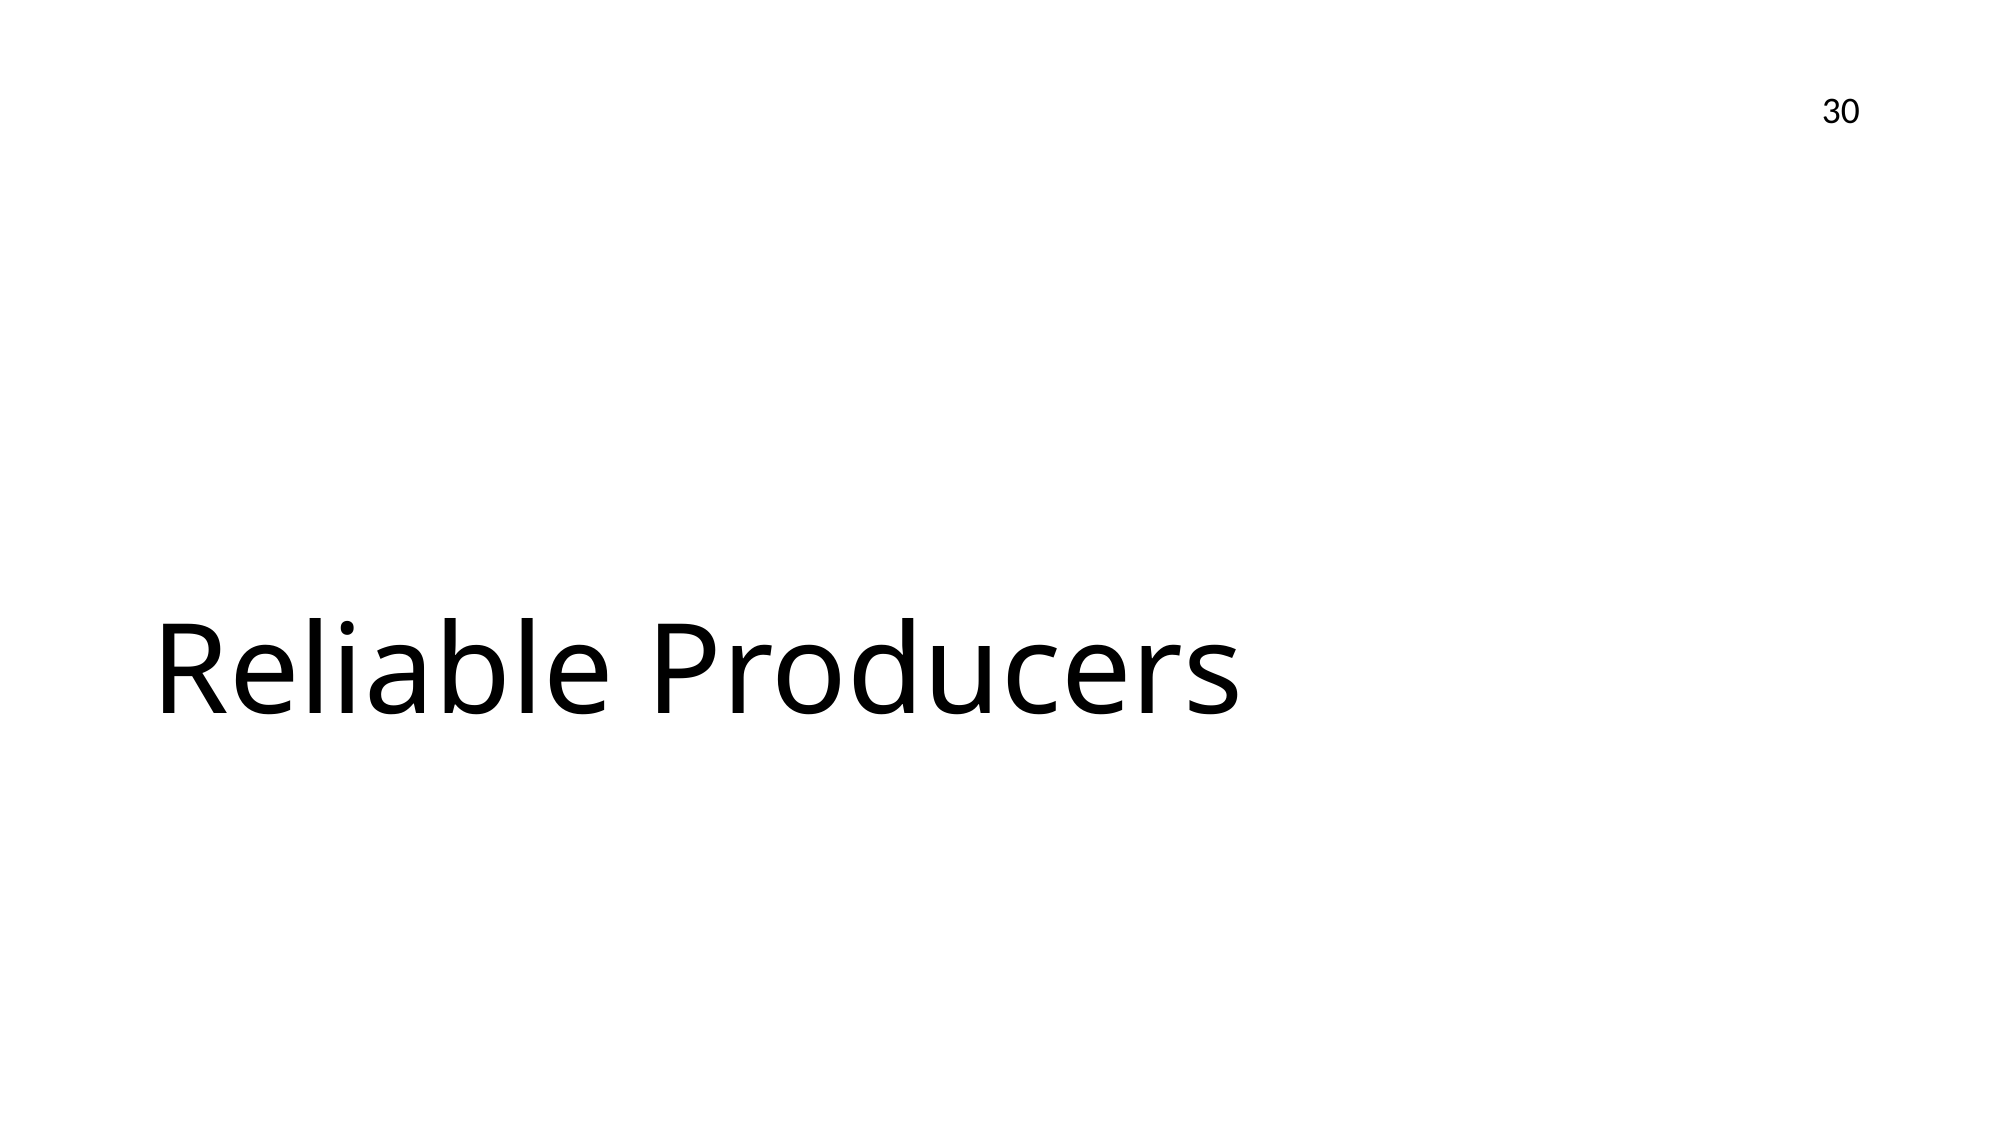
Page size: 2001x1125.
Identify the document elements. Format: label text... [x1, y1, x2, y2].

text_box 30 [1807, 79, 1875, 139]
title Reliable Producers [136, 280, 1862, 749]
